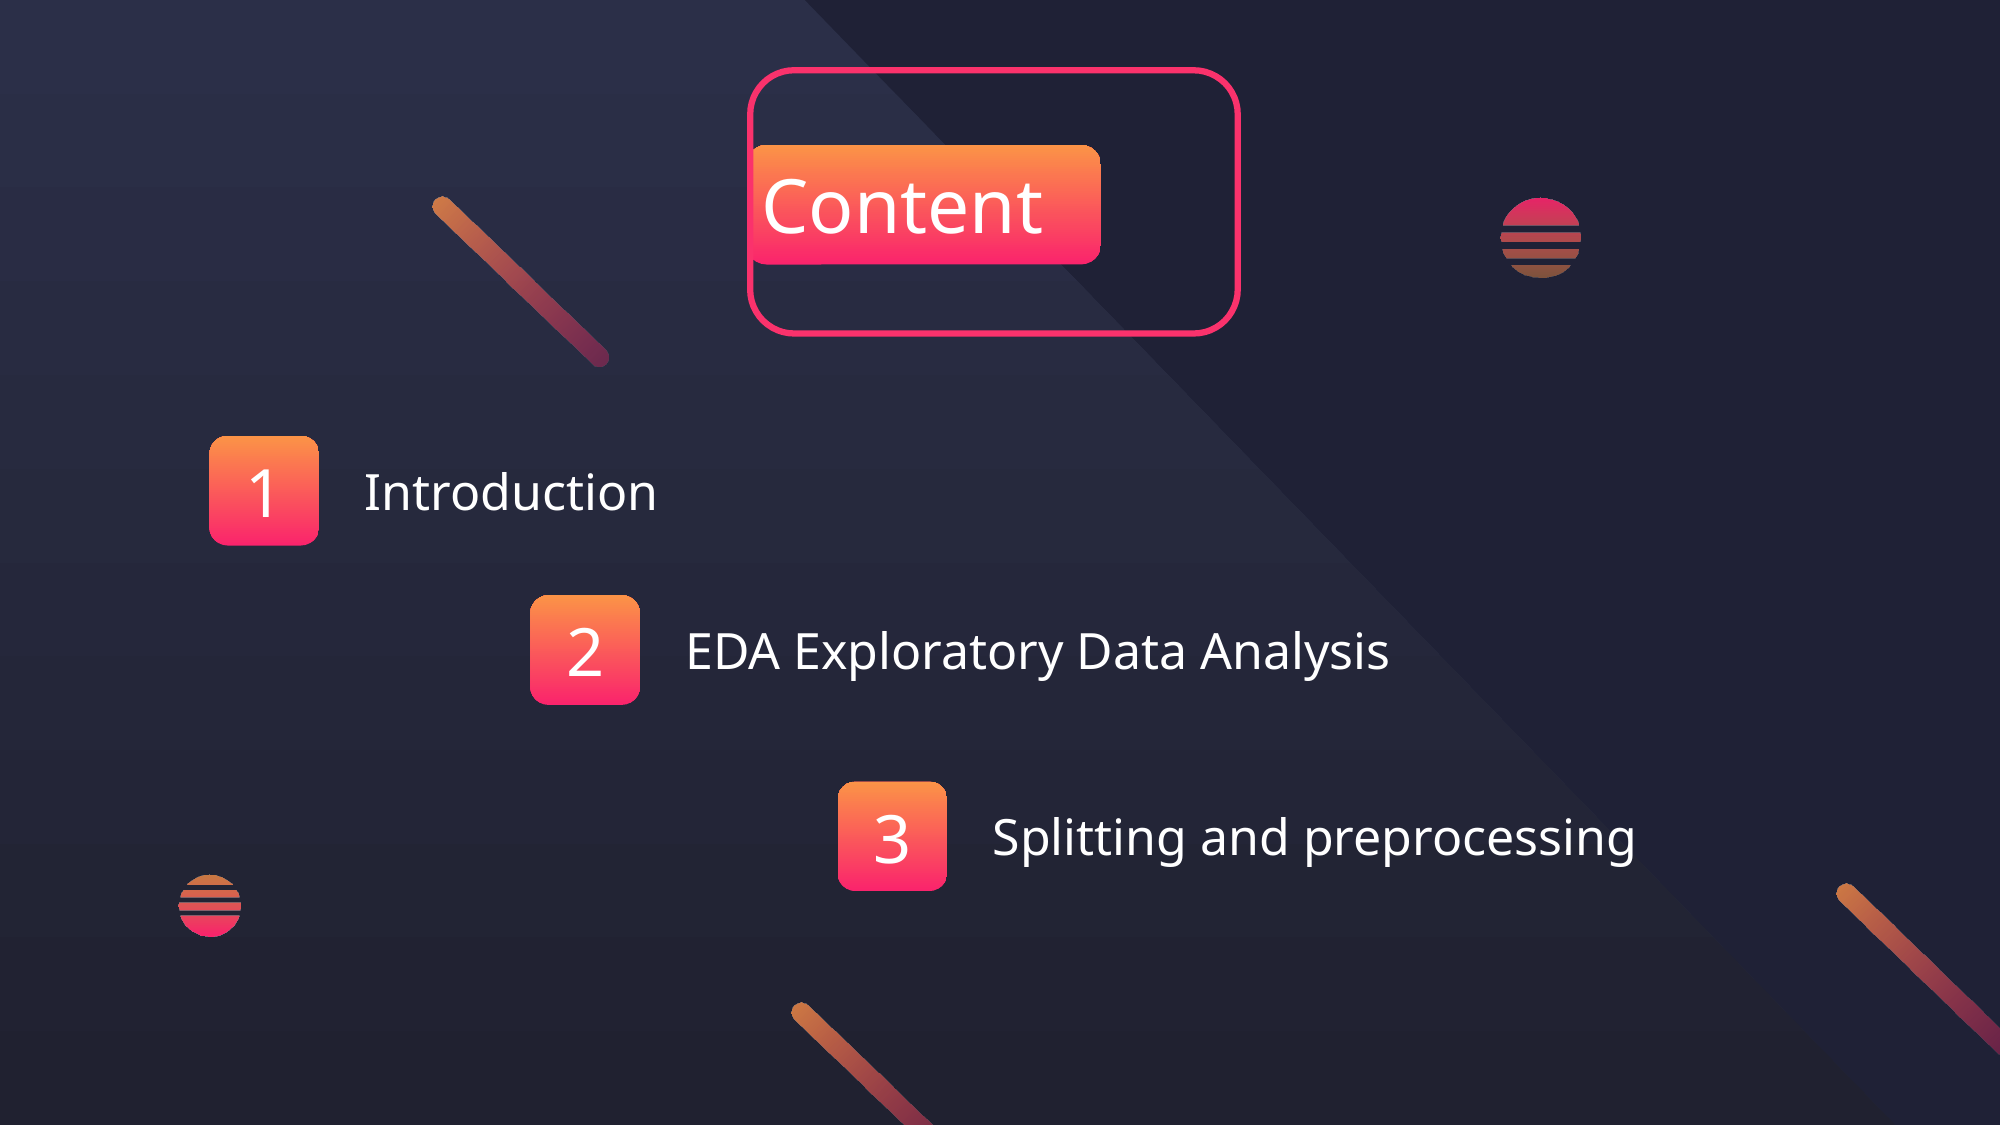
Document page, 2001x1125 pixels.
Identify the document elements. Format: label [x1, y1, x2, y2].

text_box [179, 914, 240, 938]
text_box [177, 901, 242, 911]
text_box [1835, 883, 2000, 1055]
text_box [1509, 263, 1571, 279]
text_box [746, 70, 1238, 334]
text_box [1501, 196, 1579, 226]
text_box [791, 1001, 935, 1125]
text_box [837, 781, 1770, 892]
text_box [209, 435, 826, 546]
text_box [1500, 247, 1579, 259]
text_box [1498, 230, 1582, 243]
text_box [185, 873, 234, 886]
text_box [432, 195, 610, 368]
text_box [530, 595, 1488, 705]
text_box [178, 889, 240, 898]
